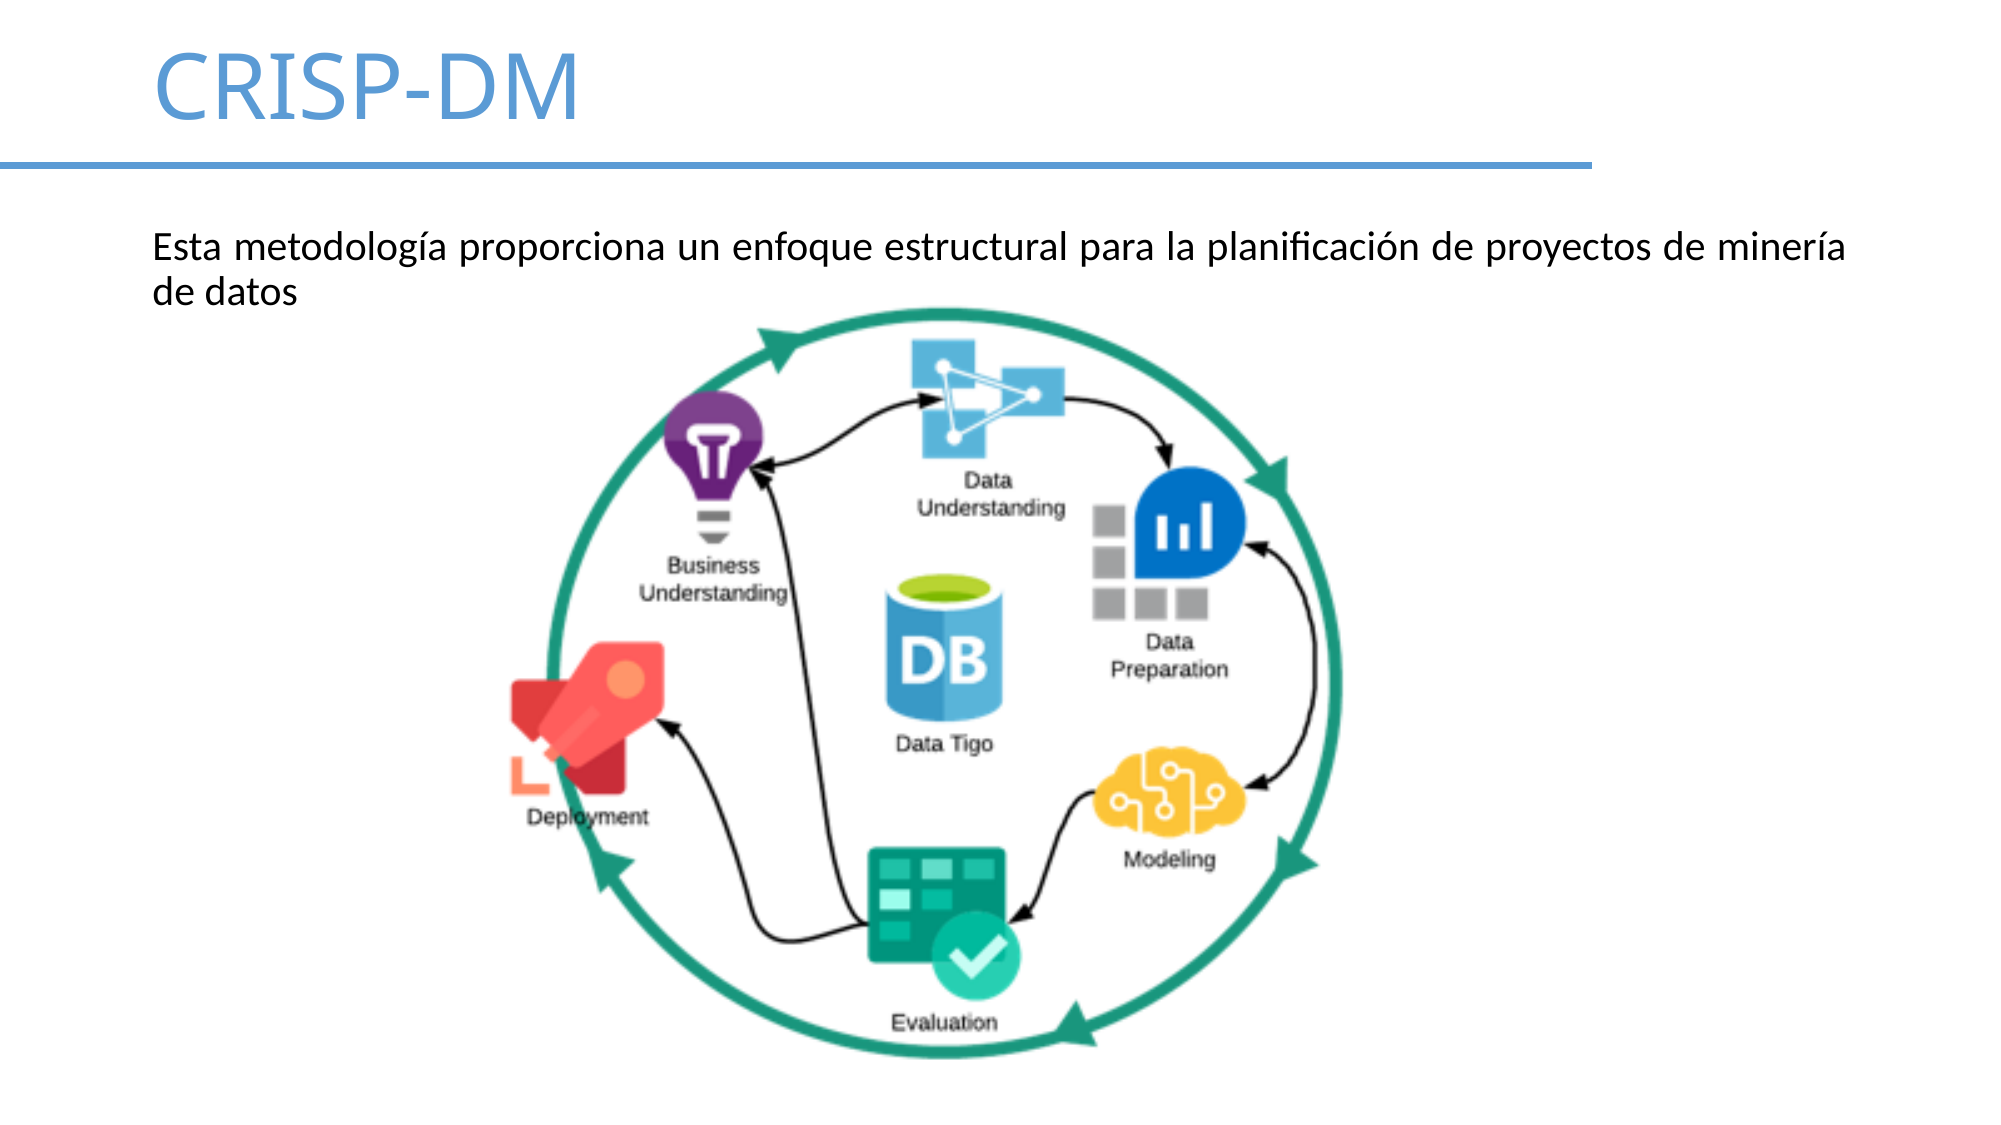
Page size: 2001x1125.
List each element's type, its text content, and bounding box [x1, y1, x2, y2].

list Esta metodología proporciona un enfoque estructural para la planificación de proyectos de minería de datos [137, 217, 1863, 1014]
title CRISP-DM [137, 31, 1863, 149]
picture [477, 301, 1361, 1082]
